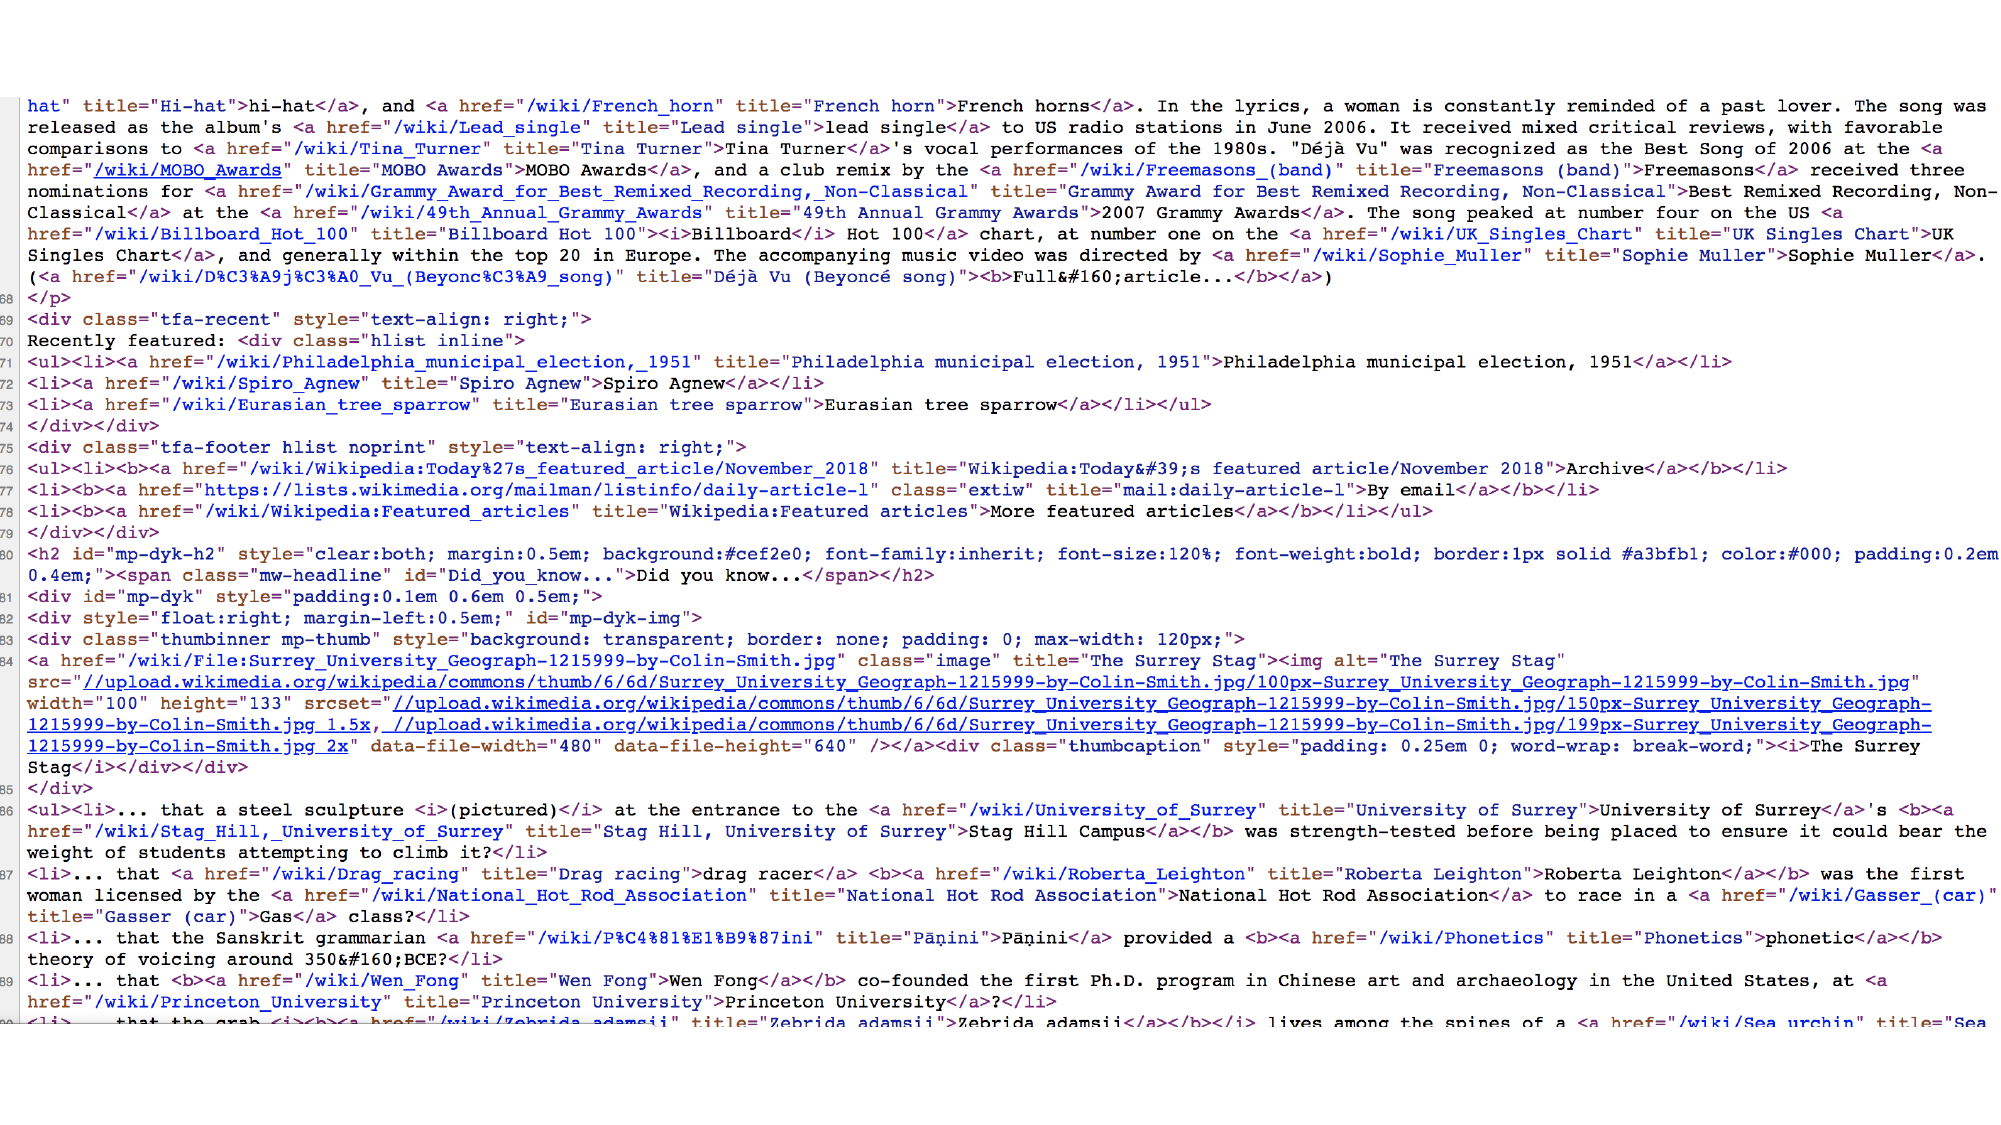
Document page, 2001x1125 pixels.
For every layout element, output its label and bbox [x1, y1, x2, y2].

picture [0, 97, 2000, 1027]
